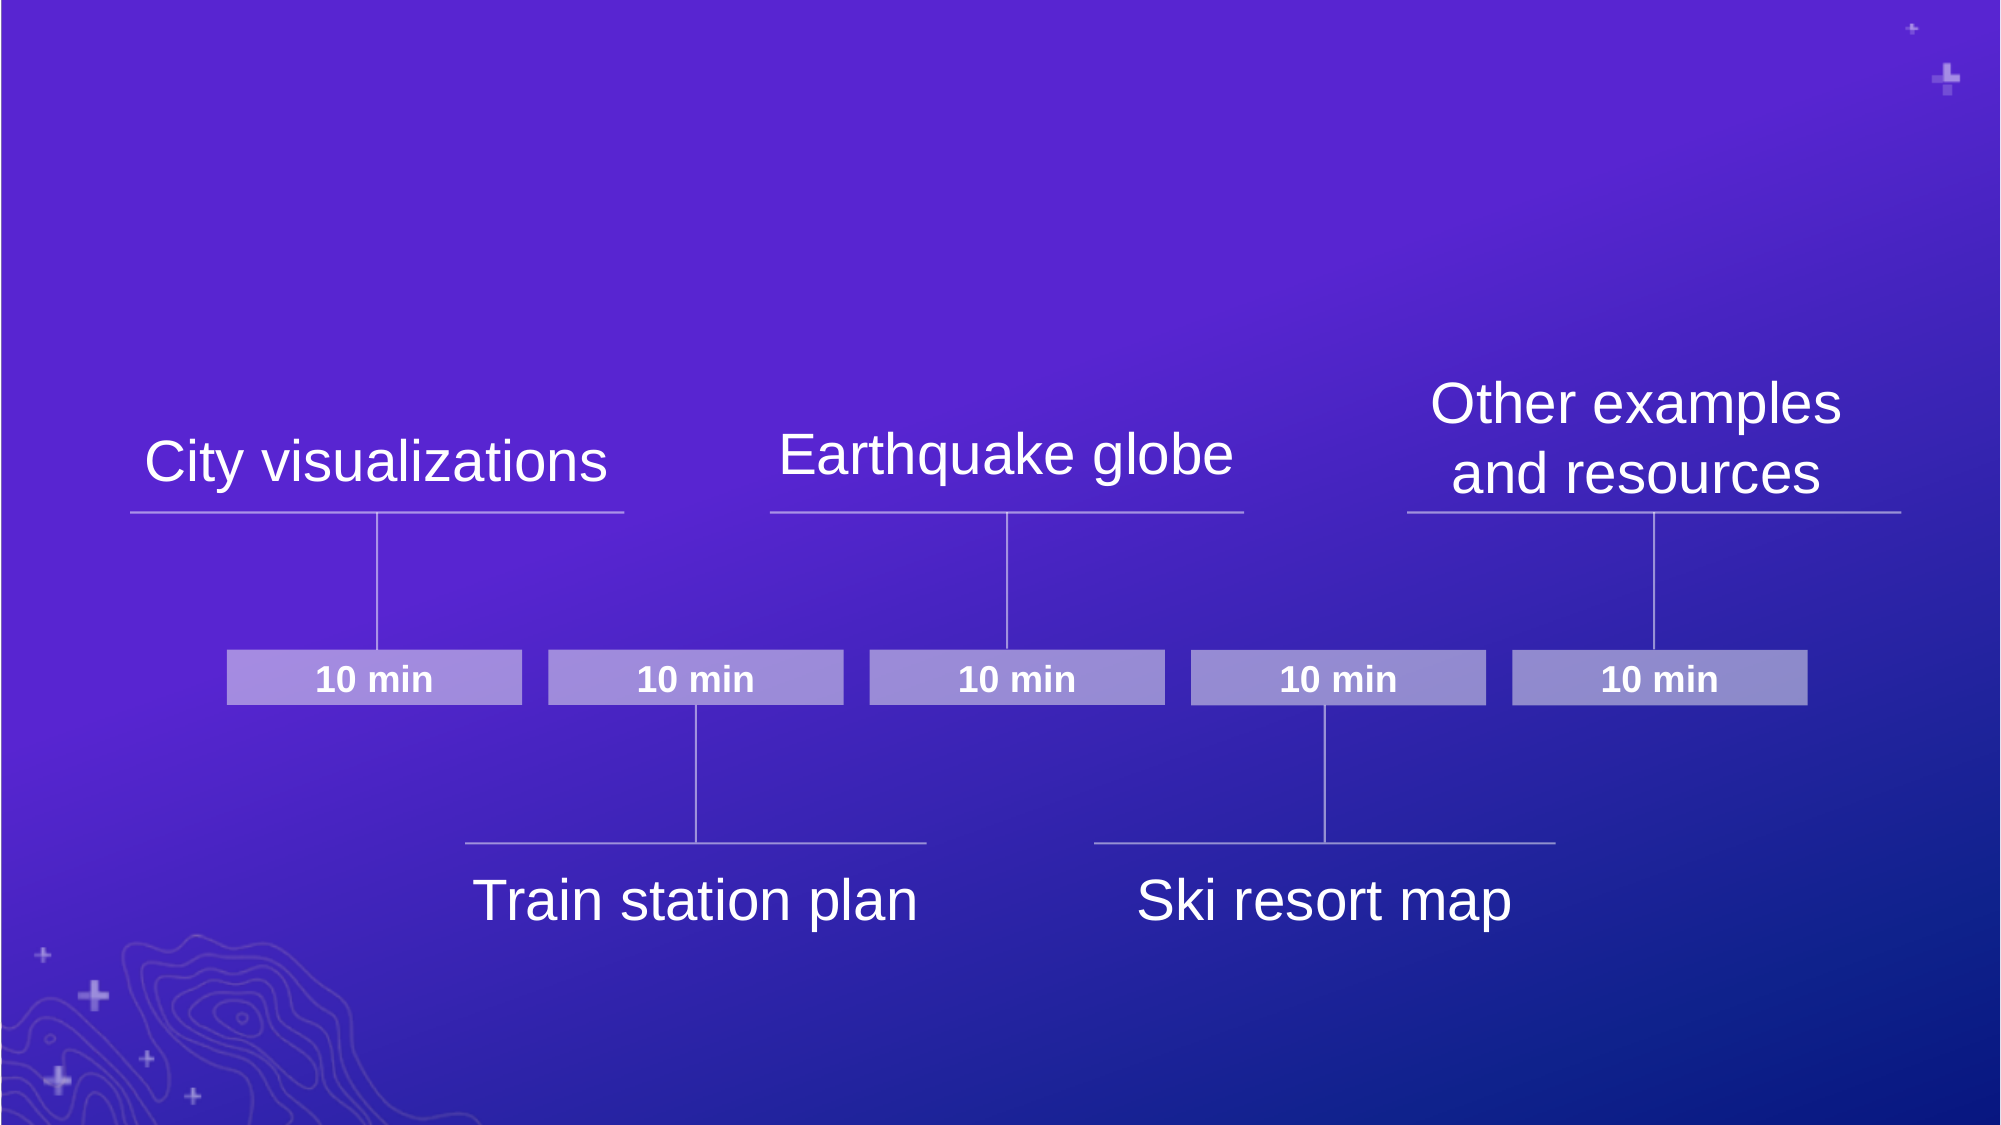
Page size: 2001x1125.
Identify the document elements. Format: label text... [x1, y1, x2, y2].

text_box Train station plan [463, 862, 929, 933]
text_box 10 min [1512, 649, 1808, 706]
text_box 10 min [548, 649, 844, 705]
text_box 10 min [226, 649, 523, 705]
text_box Other examples and resources [1358, 365, 1916, 506]
text_box Earthquake globe [769, 416, 1245, 487]
text_box City visualizations [98, 423, 656, 494]
text_box 10 min [1191, 649, 1487, 706]
text_box Ski resort map [1092, 862, 1558, 933]
text_box 10 min [869, 649, 1165, 705]
